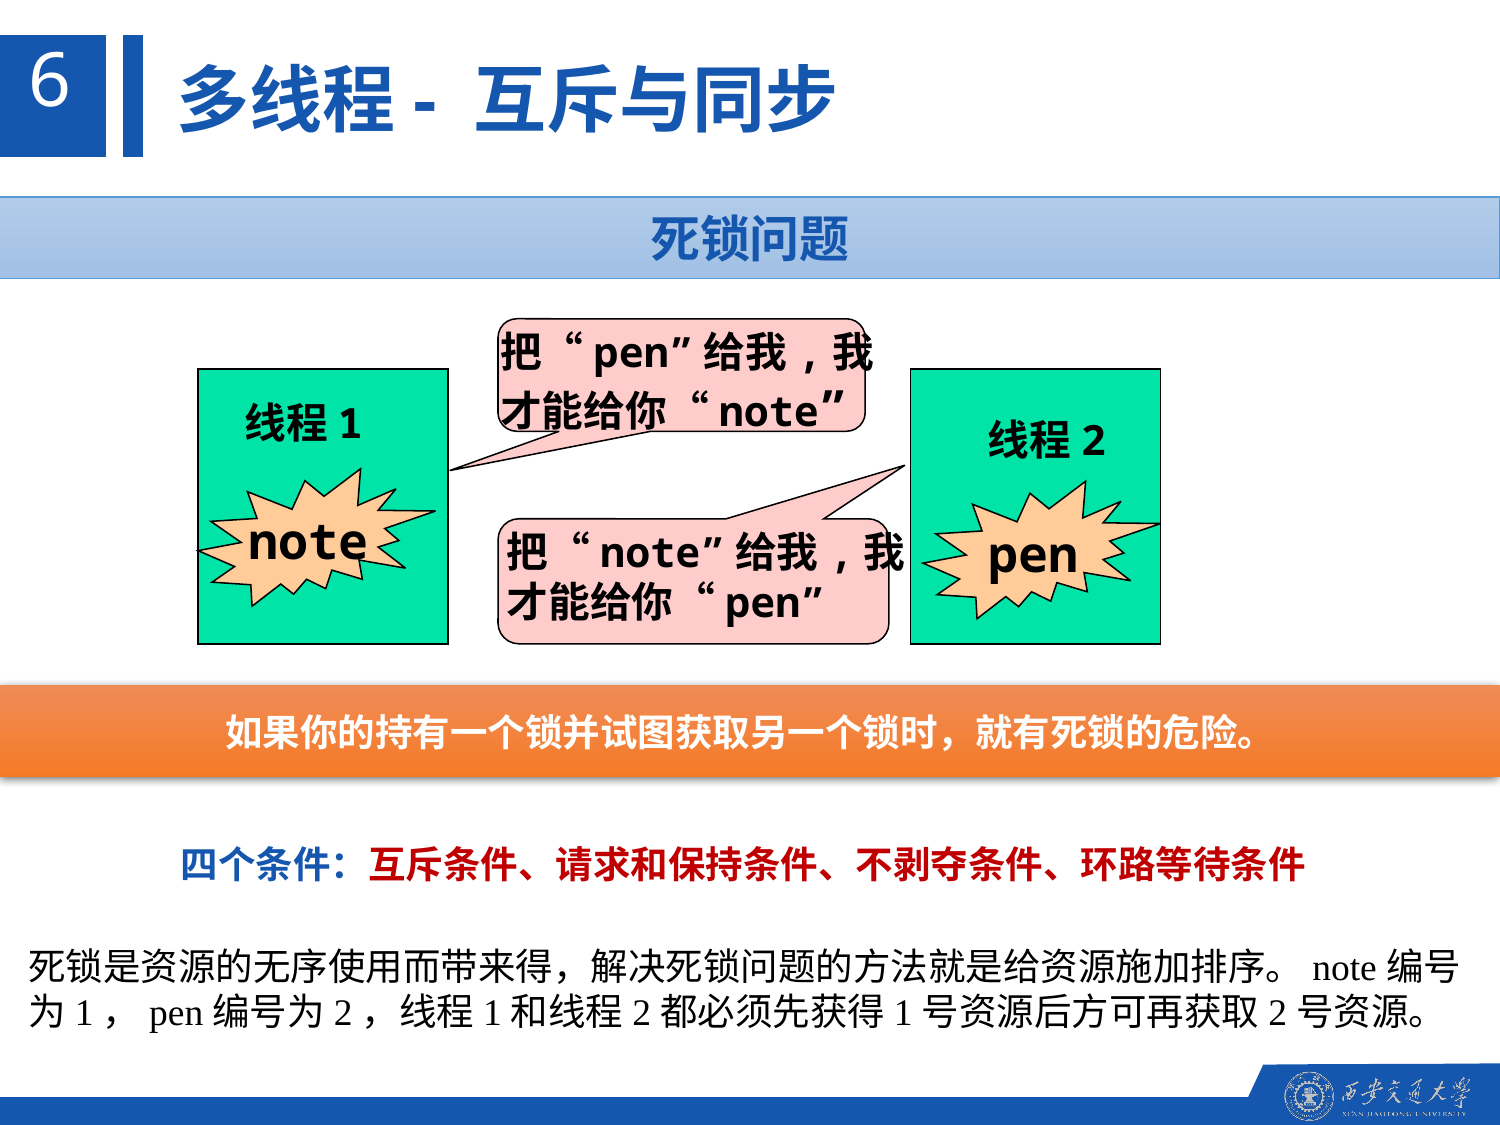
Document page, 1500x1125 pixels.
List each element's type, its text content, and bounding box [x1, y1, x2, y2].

text_box 多线程- 互斥与同步 [162, 45, 1309, 149]
text_box [910, 368, 1161, 644]
text_box 把“pen”给我,我 才能给你“note” [485, 318, 889, 444]
text_box 死锁是资源的无序使用而带来得，解决死锁问题的方法就是给资源施加排序。note编号为1，pen编号为2，线程1和线程2都必须先获得1号资源后方可再获取2号资源。 [13, 936, 1487, 1041]
text_box 如果你的持有一个锁并试图获取另一个锁时，就有死锁的危险。 [0, 685, 1500, 778]
text_box 四个条件：互斥条件、请求和保持条件、不剥夺条件、环路等待条件 [7, 834, 1480, 894]
text_box 线程2 [972, 406, 1136, 472]
text_box note [198, 468, 436, 607]
text_box [449, 444, 586, 471]
text_box [728, 465, 905, 518]
text_box 线程1 [229, 389, 378, 455]
text_box pen [923, 481, 1161, 619]
text_box 6 [14, 23, 87, 129]
text_box [501, 634, 886, 644]
text_box 死锁问题 [0, 196, 1500, 279]
text_box 把“note”给我,我 才能给你“pen” [491, 518, 921, 634]
text_box [198, 368, 448, 644]
